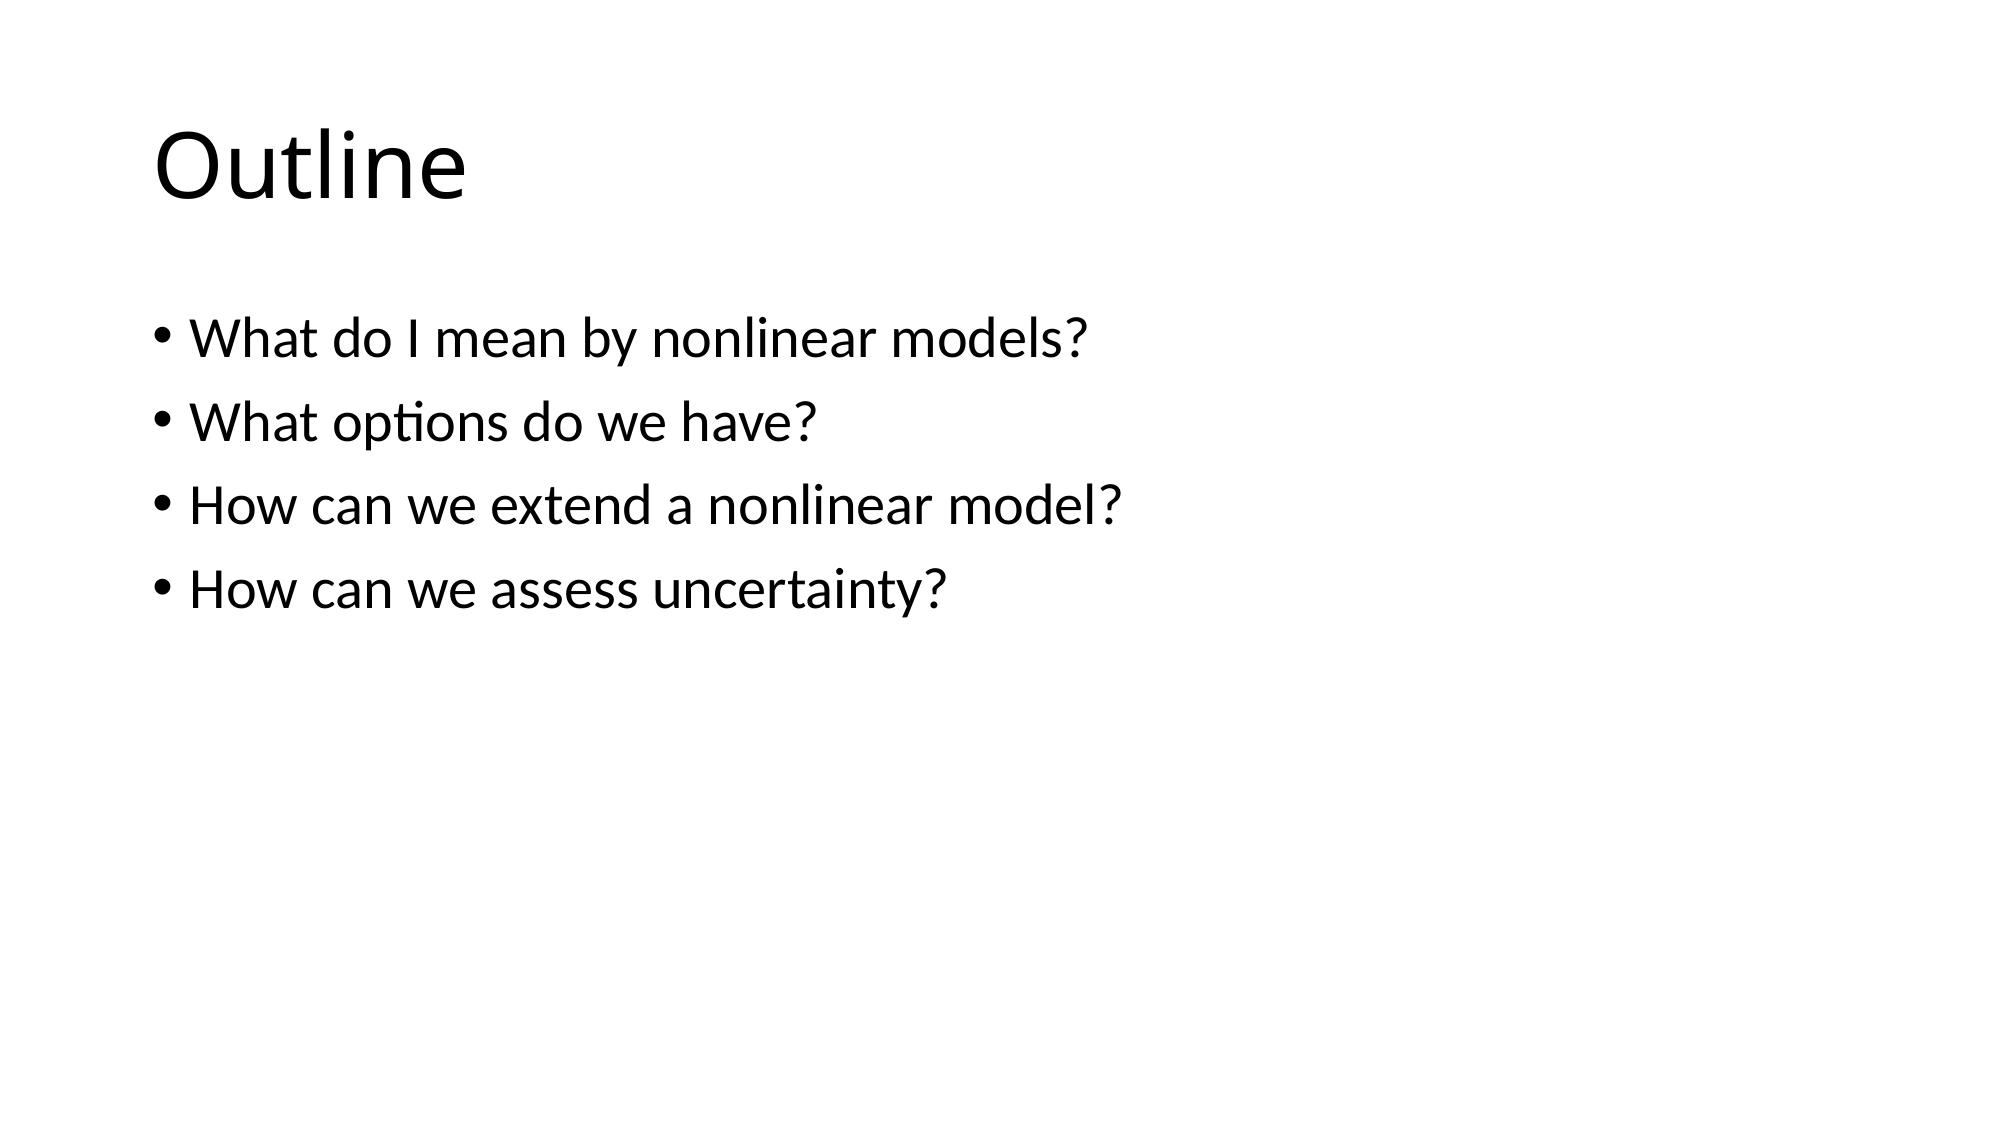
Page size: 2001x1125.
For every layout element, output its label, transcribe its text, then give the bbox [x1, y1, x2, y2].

title Outline [137, 59, 1863, 278]
list What do I mean by nonlinear models? What options do we have? How can we extend a nonlinear model? How can we assess uncertainty? [137, 299, 1863, 1014]
